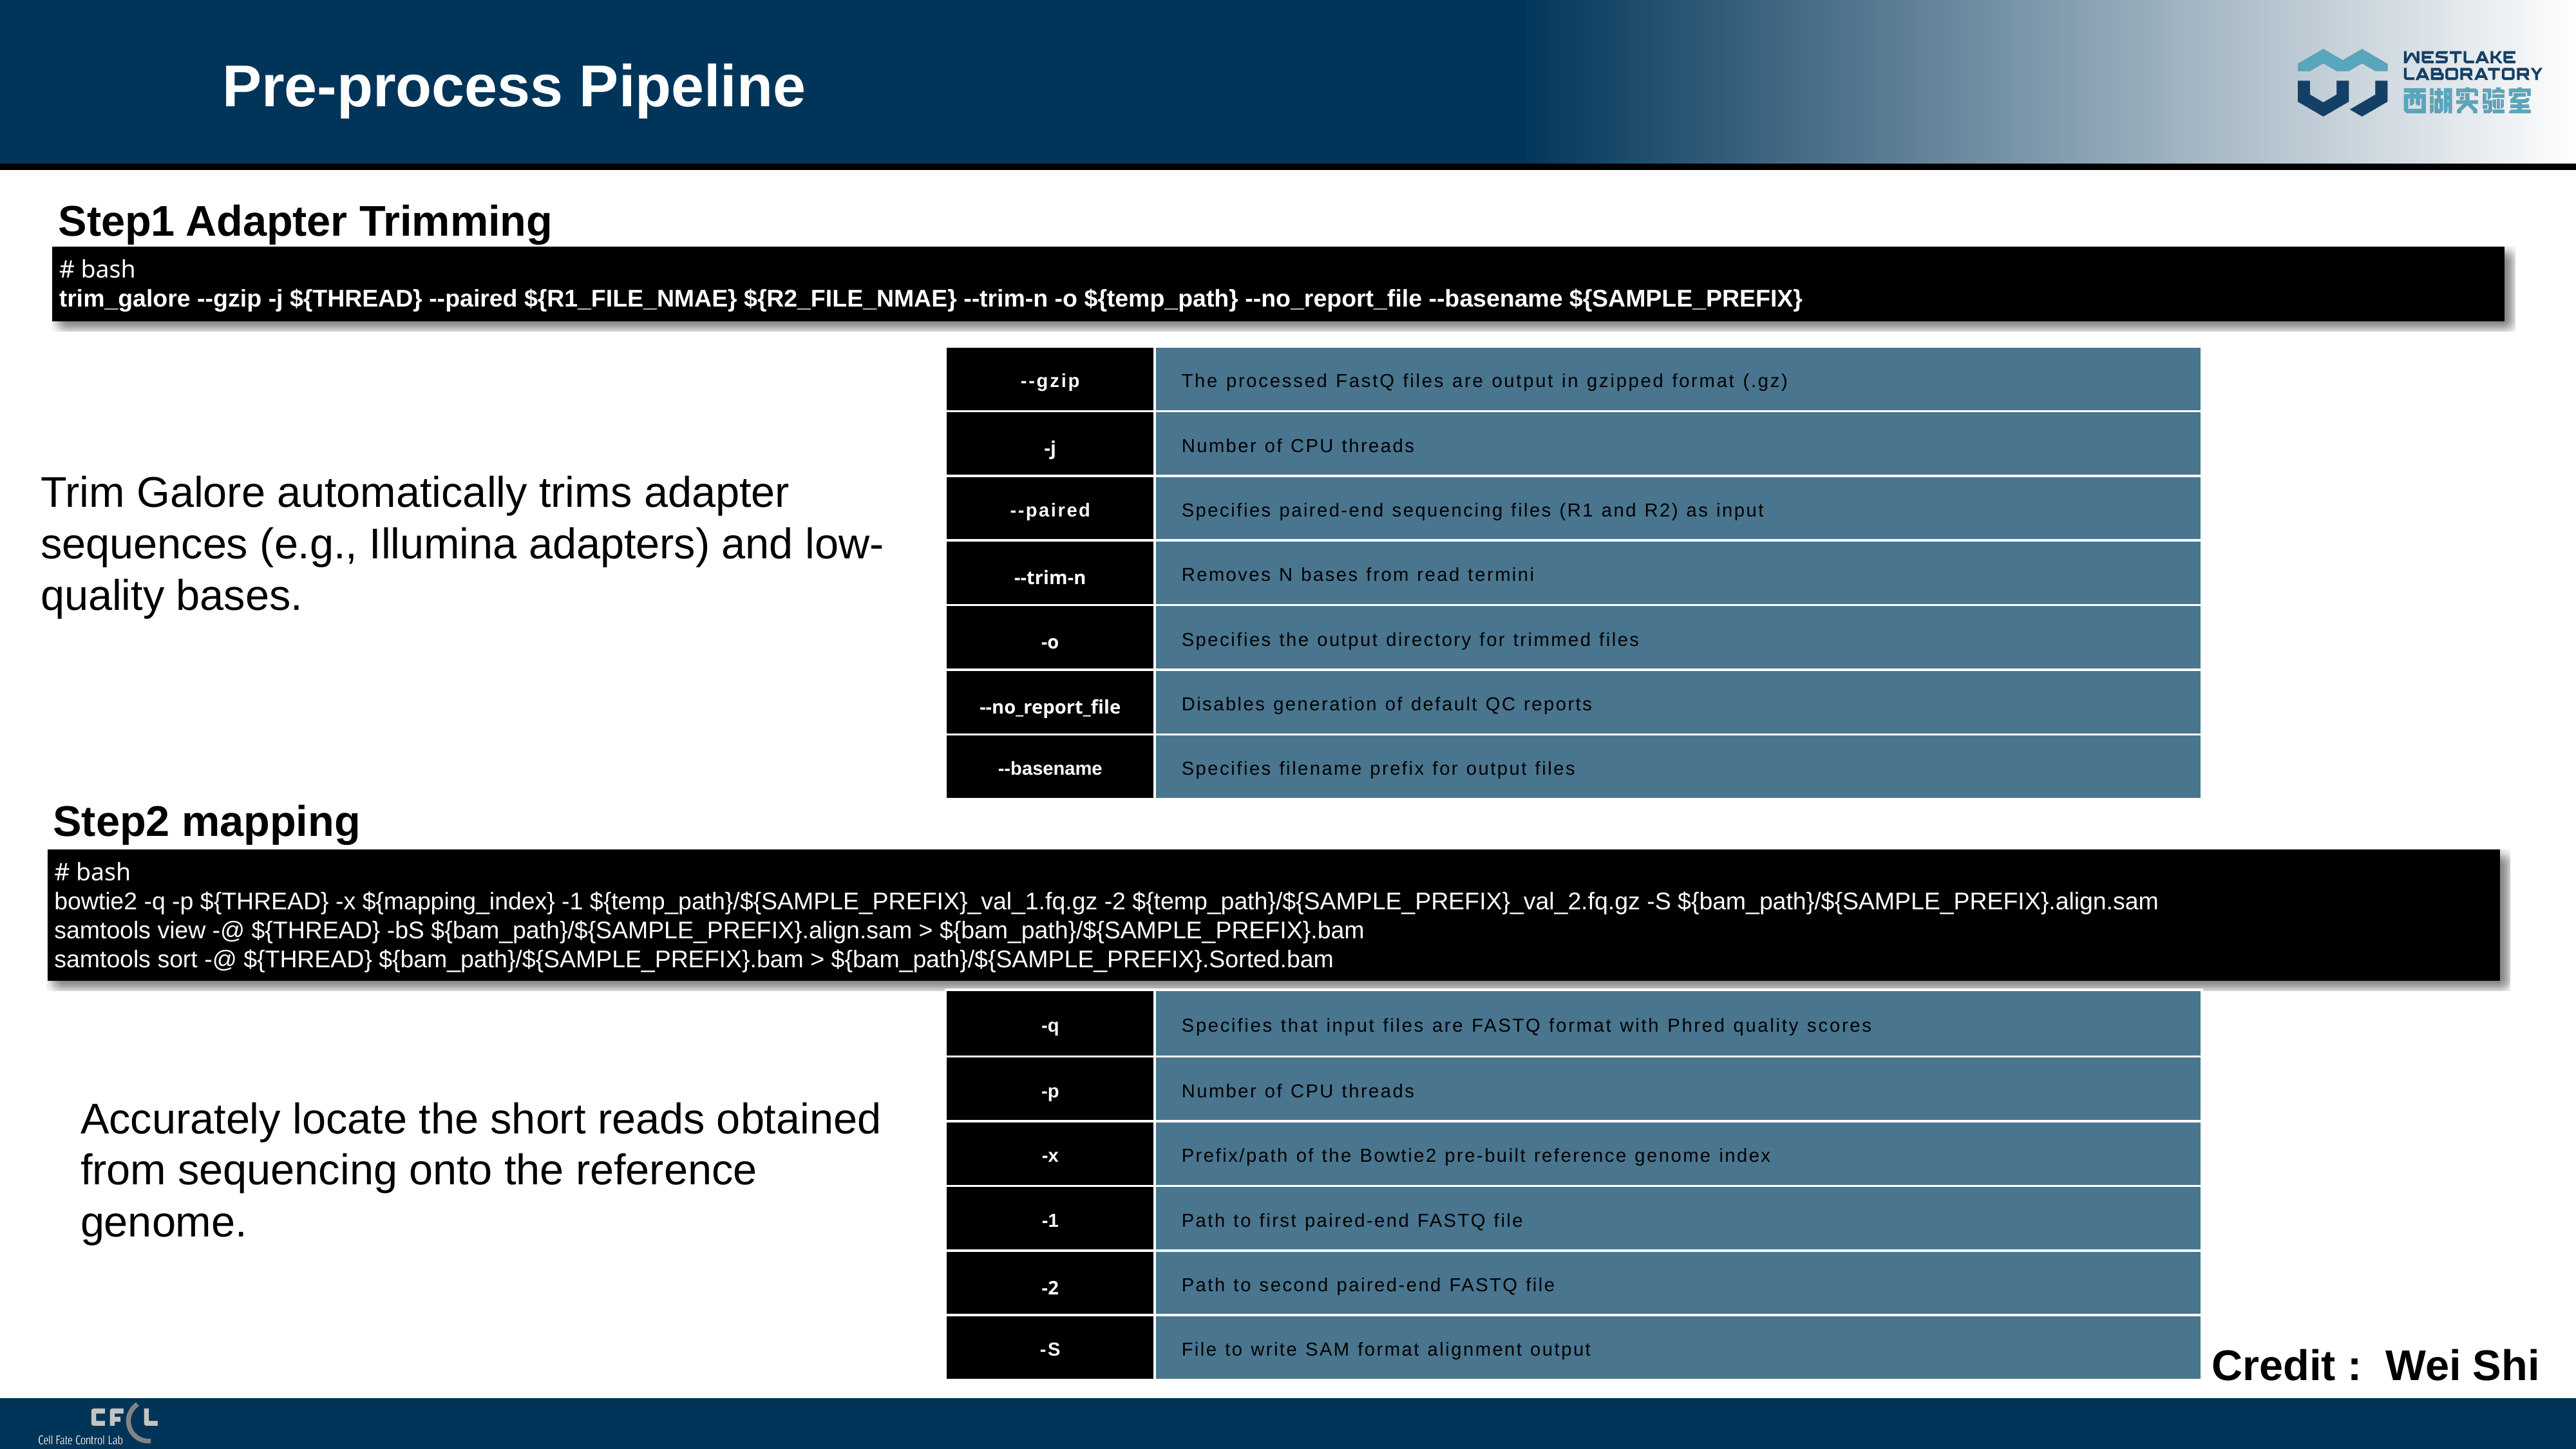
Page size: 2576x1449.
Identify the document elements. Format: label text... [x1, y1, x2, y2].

text_box Credit : Wei Shi [2188, 1332, 2563, 1425]
table_header -q [947, 991, 1153, 1056]
table_cell -p [947, 1057, 1153, 1120]
table_cell --basename [947, 735, 1153, 798]
table_cell -j [947, 412, 1153, 475]
table_cell Specifies filename prefix for output files [1156, 735, 2201, 798]
table_cell -1 [947, 1187, 1153, 1249]
text_box # bash bowtie2 -q -p ${THREAD} -x ${mapping_index} -1 ${temp_path}/${SAMPLE_PREFIX}_val_1.fq.gz -2 ${temp_path}/${SAMPLE_PREFIX}_val_2.fq.gz -S ${bam_path}/${SAMPLE_PREFIX}.align.sam samtools view -@ ${THREAD} -bS ${bam_path}/${SAMPLE_PREFIX}.align.sam > ${bam_path}/${SAMPLE_PREFIX}.bam samtools sort -@ ${THREAD} ${bam_path}/${SAMPLE_PREFIX}.bam > ${bam_path}/${SAMPLE_PREFIX}.Sorted.bam [49, 851, 2499, 980]
table_cell --no_report_file [947, 671, 1153, 734]
table_cell Removes N bases from read termini [1156, 542, 2201, 604]
table_cell -o [947, 606, 1153, 668]
text_box Step2 mapping [12, 786, 401, 853]
table_cell Specifies the output directory for trimmed files [1156, 606, 2201, 668]
table_cell --trim-n [947, 542, 1153, 604]
table_cell Specifies paired-end sequencing files (R1 and R2) as input [1156, 477, 2201, 539]
table_cell Path to second paired-end FASTQ file [1156, 1252, 2201, 1314]
table_cell -2 [947, 1252, 1153, 1314]
table_header The processed FastQ files are output in gzipped format (.gz) [1156, 348, 2201, 410]
table_cell Number of CPU threads [1156, 412, 2201, 475]
text_box Accurately locate the short reads obtained from sequencing onto the reference genome. [73, 1083, 932, 1253]
table_header --gzip [947, 348, 1153, 410]
picture [2362, 49, 2543, 117]
title Pre-process Pipeline [214, 0, 2362, 167]
table_cell Prefix/path of the Bowtie2 pre-built reference genome index [1156, 1122, 2201, 1185]
text_box Step1 Adapter Trimming [12, 185, 599, 252]
table_header Specifies that input files are FASTQ format with Phred quality scores [1156, 991, 2201, 1056]
table_cell Disables generation of default QC reports [1156, 671, 2201, 734]
table_cell Number of CPU threads [1156, 1057, 2201, 1120]
table_cell Path to first paired-end FASTQ file [1156, 1187, 2201, 1249]
text_box Trim Galore automatically trims adapter sequences (e.g., Illumina adapters) and low-quality bases. [33, 457, 932, 627]
table_cell File to write SAM format alignment output [1156, 1316, 2201, 1379]
table_cell -S [947, 1316, 1153, 1379]
table_cell -x [947, 1122, 1153, 1185]
picture [39, 1402, 158, 1444]
table_cell --paired [947, 477, 1153, 539]
text_box # bash trim_galore --gzip -j ${THREAD} --paired ${R1_FILE_NMAE} ${R2_FILE_NMAE} --trim-n -o ${temp_path} --no_report_file --basename ${SAMPLE_PREFIX} [53, 248, 2504, 321]
